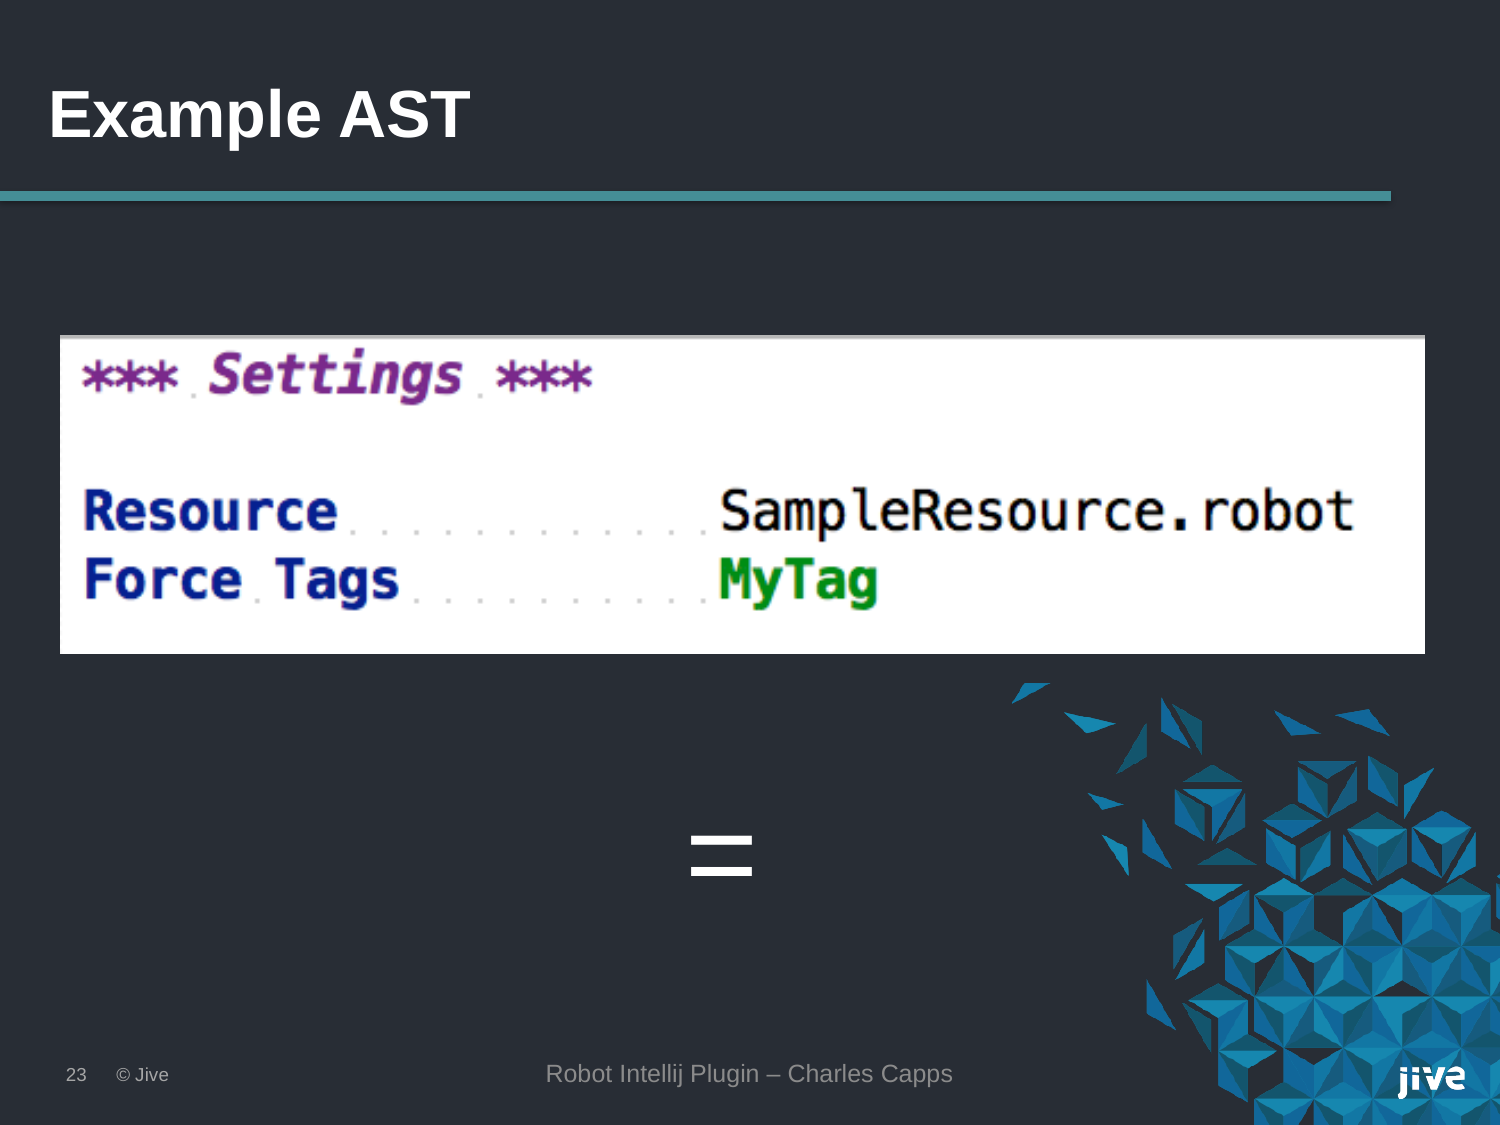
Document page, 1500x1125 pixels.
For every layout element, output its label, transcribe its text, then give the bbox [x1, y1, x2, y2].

title Example AST [33, 26, 1425, 196]
footer Robot Intellij Plugin – Charles Capps [512, 1042, 988, 1103]
list = [36, 772, 1394, 901]
picture [60, 335, 1426, 654]
